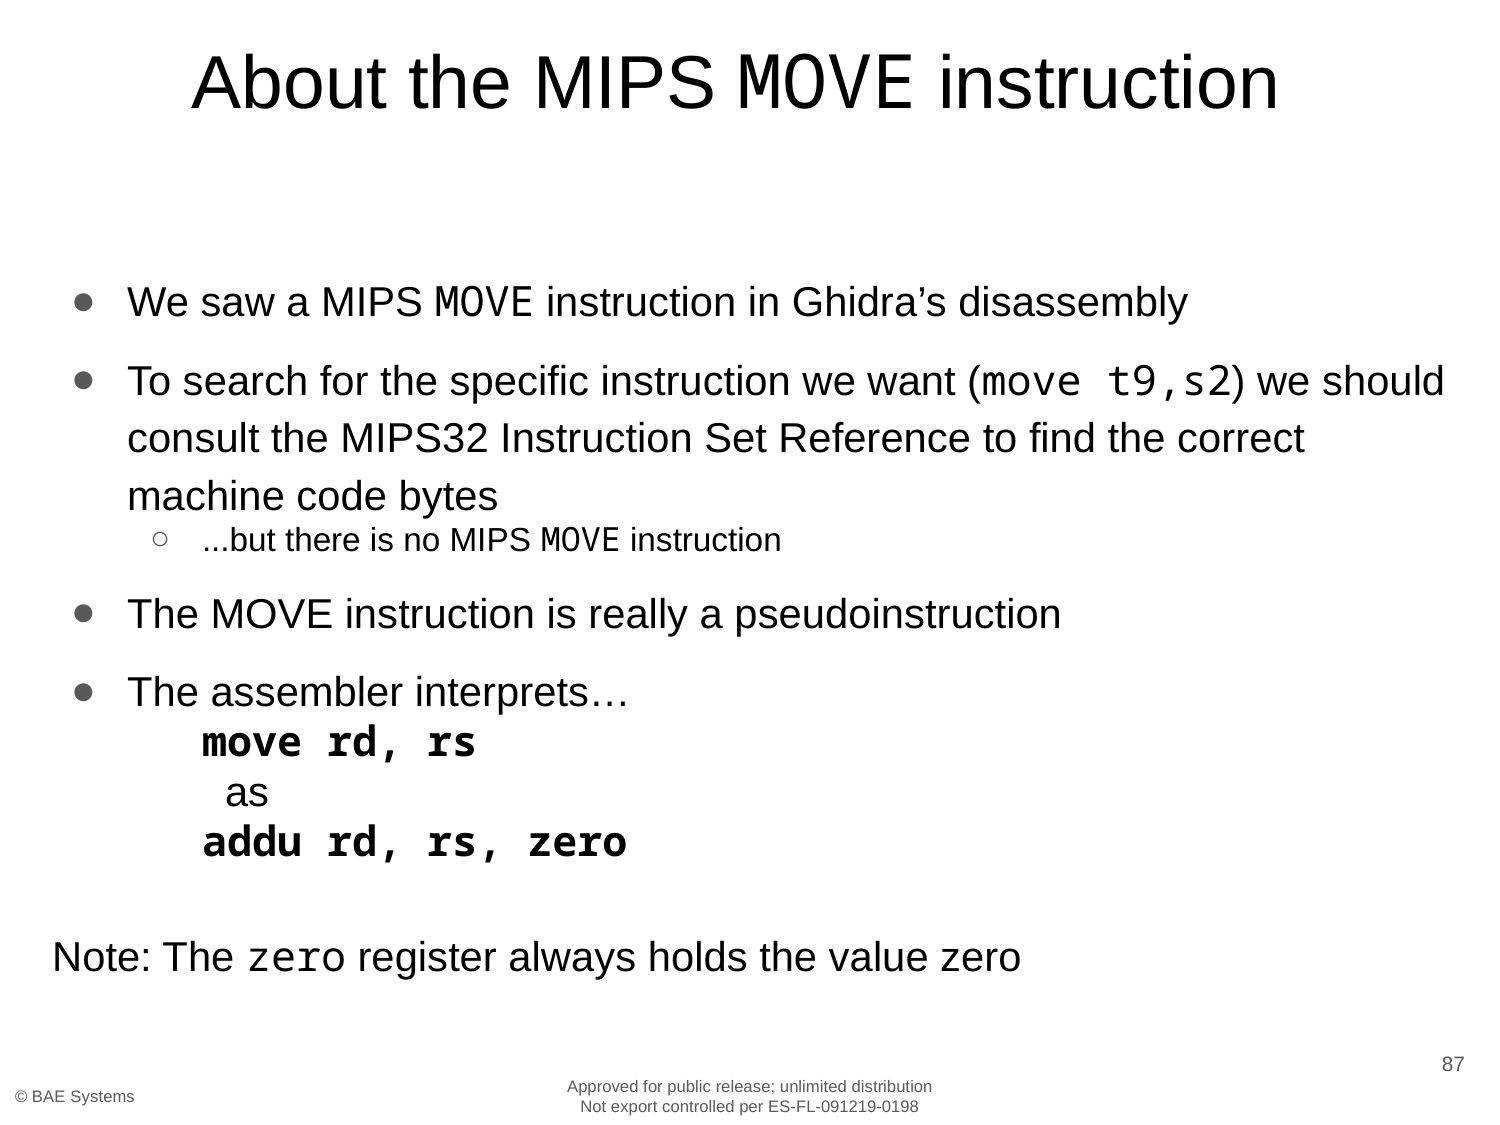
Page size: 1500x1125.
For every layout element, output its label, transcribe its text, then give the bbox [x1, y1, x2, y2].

title About the MIPS MOVE instruction [37, 18, 1435, 145]
list We saw a MIPS MOVE instruction in Ghidra’s disassembly To search for the specific instruction we want (move t9,s2) we should consult the MIPS32 Instruction Set Reference to find the correct machine code bytes ...but there is no MIPS MOVE instruction The MOVE instruction is really a pseudoinstruction The assembler interprets… move rd, rs as addu rd, rs, zero Note: The zero register always holds the value zero [37, 252, 1480, 1000]
slide_number 87 [1389, 1019, 1480, 1106]
